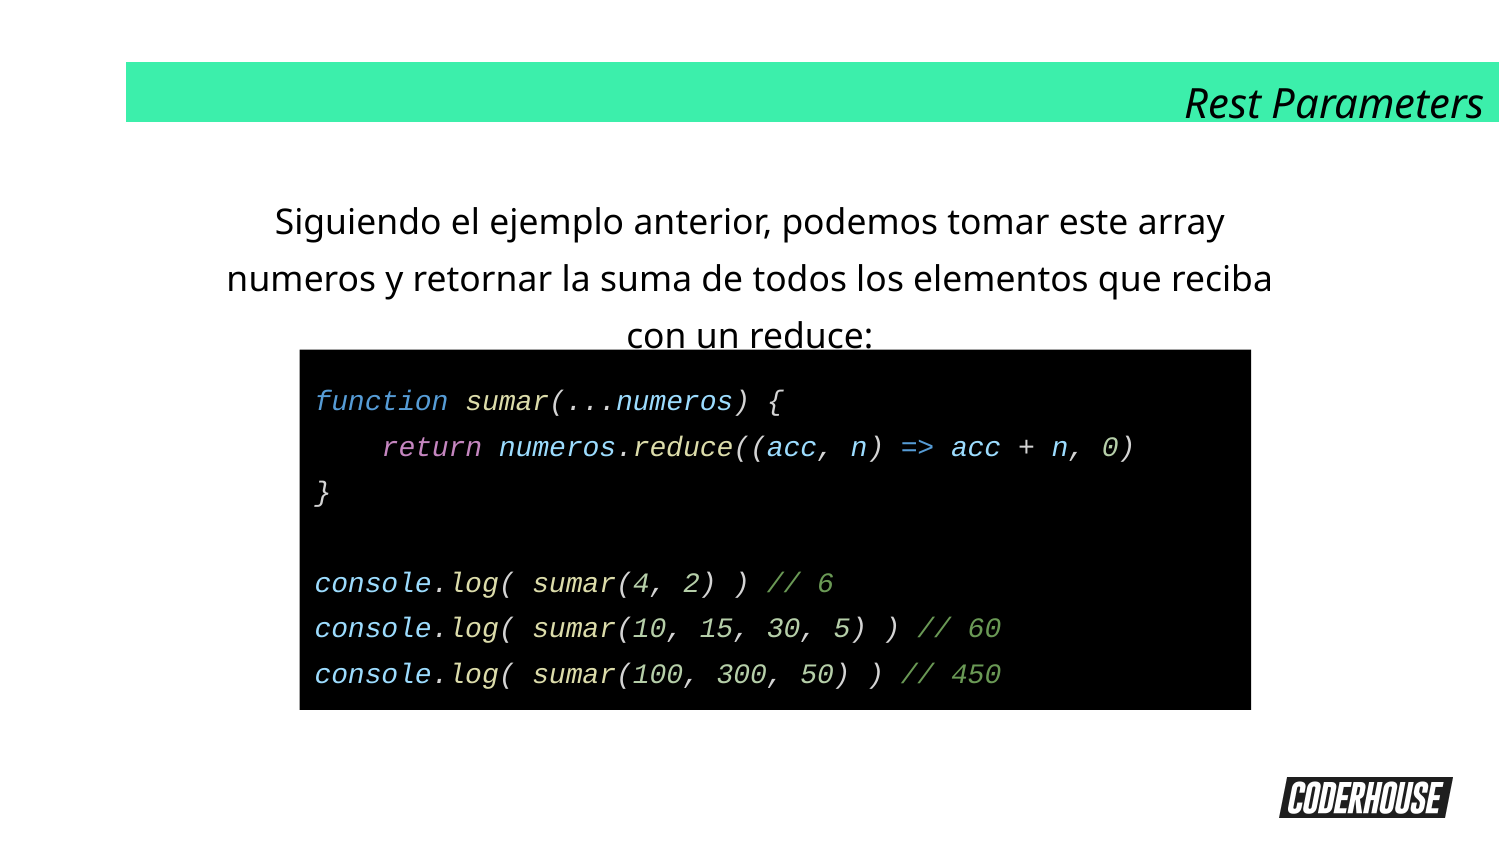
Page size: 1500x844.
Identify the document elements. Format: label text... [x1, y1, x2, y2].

text_box Siguiendo el ejemplo anterior, podemos tomar este array numeros y retornar la suma de todos los elementos que reciba con un reduce: [183, 168, 1317, 337]
text_box function sumar(...numeros) { return numeros.reduce((acc, n) => acc + n, 0) } console.log( sumar(4, 2) ) // 6 console.log( sumar(10, 15, 30, 5) ) // 60 console.log( sumar(100, 300, 50) ) // 450 [299, 349, 1252, 710]
text_box Rest Parameters [125, 61, 1500, 124]
picture [1279, 777, 1453, 818]
